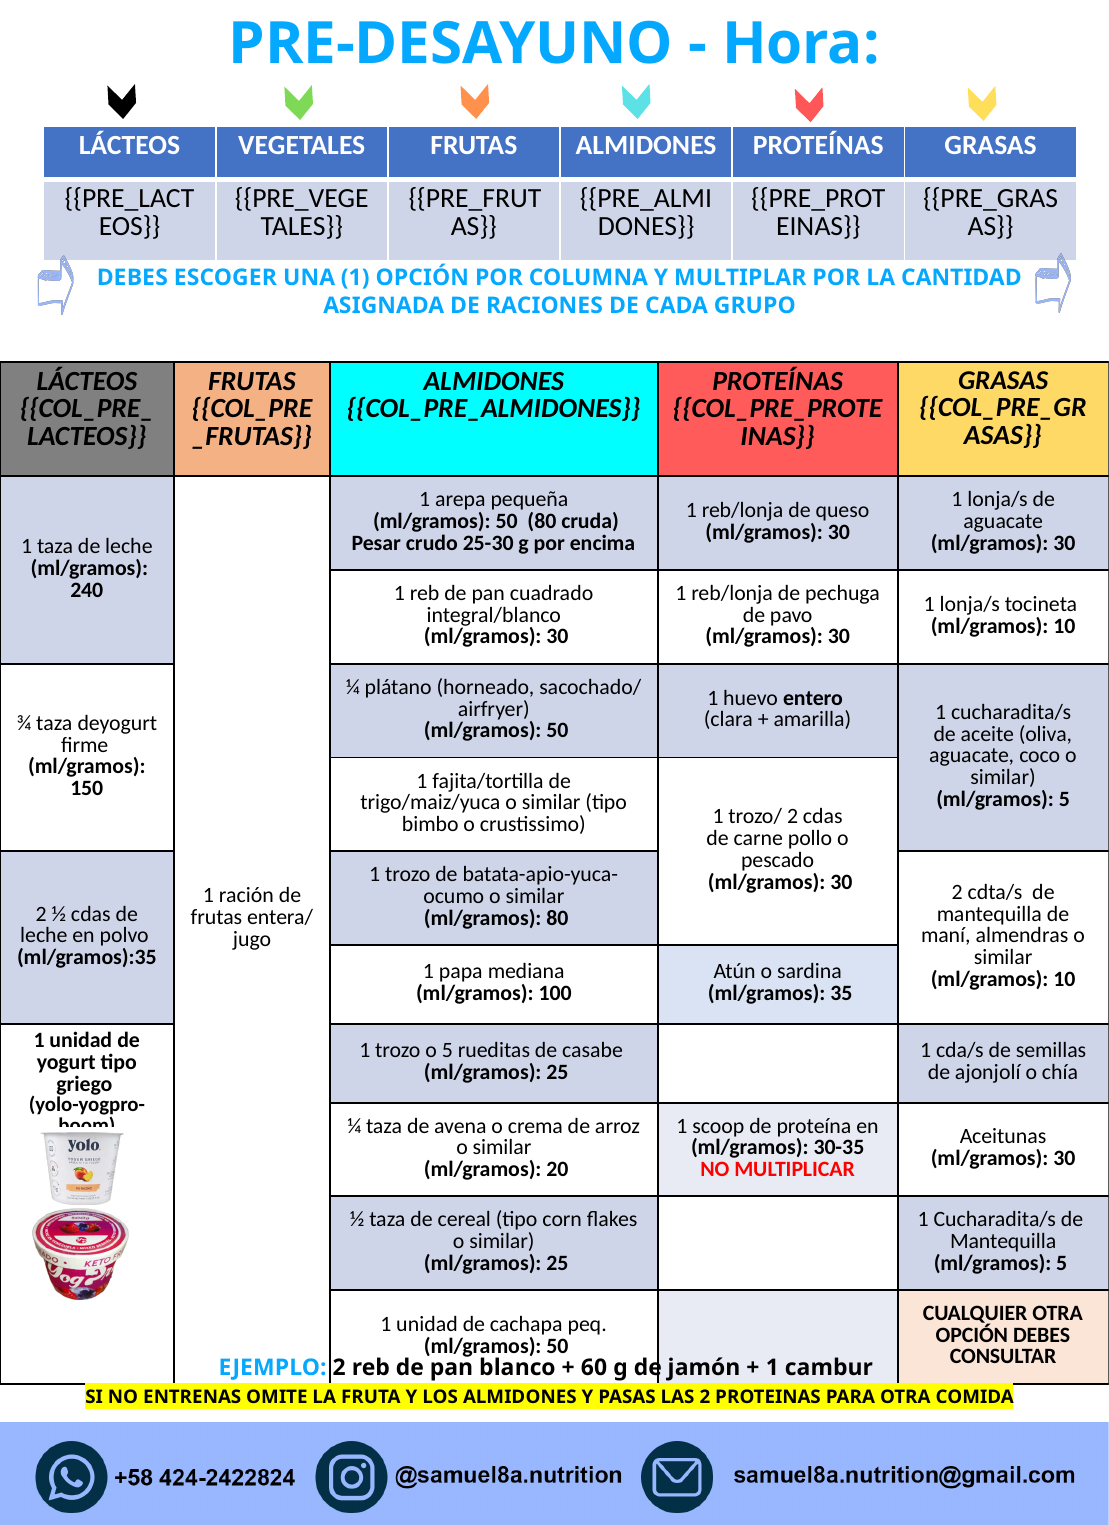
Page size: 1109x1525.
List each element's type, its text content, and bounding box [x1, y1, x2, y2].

text_box PRE-DESAYUNO - Hora: [62, 0, 1047, 83]
table_cell 1 reb/lonja de pechuga de pavo (ml/gramos): 30 [659, 571, 897, 663]
table_cell Atún o sardina (ml/gramos): 35 [659, 946, 897, 1023]
table_cell {{PRE_GRASAS}} [905, 182, 1076, 260]
table_cell 2 cdta/s de mantequilla de maní, almendras o similar (ml/gramos): 10 [899, 852, 1108, 1023]
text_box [792, 91, 827, 119]
table_header FRUTAS [389, 127, 559, 177]
table_cell 1 huevo entero (clara + amarilla) [659, 665, 897, 757]
table_cell {{PRE_FRUTAS}} [389, 182, 559, 255]
table_header ALMIDONES {{COL_PRE_ALMIDONES}} [331, 363, 657, 475]
table_cell ½ taza de cereal (tipo corn flakes o similar) (ml/gramos): 25 [331, 1197, 657, 1289]
table_header FRUTAS {{COL_PRE_FRUTAS}} [175, 363, 329, 475]
table_header GRASAS [905, 127, 1076, 177]
table_header LÁCTEOS [44, 127, 215, 177]
table_cell 1 trozo/ 2 cdas de carne pollo o pescado (ml/gramos): 30 [659, 758, 897, 944]
table_cell 1 trozo o 5 rueditas de casabe (ml/gramos): 25 [331, 1025, 657, 1102]
text_box [37, 255, 74, 315]
picture [0, 1422, 1109, 1525]
table_cell 1 fajita/tortilla de trigo/maiz/yuca o similar (tipo bimbo o crustissimo) [331, 758, 657, 850]
table_cell 1 reb de pan cuadrado integral/blanco (ml/gramos): 30 [331, 571, 657, 663]
table_cell 1 cucharadita/s de aceite (oliva, aguacate, coco o similar) (ml/gramos): 5 [899, 665, 1108, 850]
table_header LÁCTEOS {{COL_PRE_LACTEOS}} [1, 363, 173, 475]
table_cell 1 arepa pequeña (ml/gramos): 50 (80 cruda) Pesar crudo 25-30 g por encima [331, 477, 657, 569]
table_cell 1 trozo de batata-apio-yuca-ocumo o similar (ml/gramos): 80 [331, 852, 657, 944]
table_cell 2 ½ cdas de leche en polvo (ml/gramos):35 [1, 852, 173, 1023]
table_cell {{PRE_ALMIDONES}} [561, 182, 731, 255]
table_cell CUALQUIER OTRA OPCIÓN DEBES CONSULTAR [899, 1291, 1108, 1345]
table_cell {{PRE_PROTEINAS}} [733, 182, 904, 255]
table_header ALMIDONES [561, 127, 731, 177]
table_cell {{PRE_LACTEOS}} [44, 182, 215, 255]
table_cell 1 cda/s de semillas de ajonjolí o chía [899, 1025, 1108, 1102]
table_cell 1 unidad de yogurt tipo griego (yolo-yogpro-boom) [1, 1025, 173, 1345]
table_cell {{PRE_VEGETALES}} [217, 182, 387, 255]
table_header PROTEÍNAS {{COL_PRE_PROTEINAS}} [659, 363, 897, 475]
table_cell 1 reb/lonja de queso (ml/gramos): 30 [659, 477, 897, 569]
table_cell 1 taza de leche (ml/gramos): 240 [1, 477, 173, 663]
table_cell Aceitunas (ml/gramos): 30 [899, 1104, 1108, 1195]
table_cell [659, 1291, 897, 1345]
text_box EJEMPLO: 2 reb de pan blanco + 60 g de jamón + 1 cambur SI NO ENTRENAS OMITE LA FRUTA Y LOS ALMIDONES Y PASAS LAS 2 PROTEINAS PARA OTRA COMIDA [0, 1345, 1109, 1416]
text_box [458, 88, 493, 116]
table_cell 1 papa mediana (ml/gramos): 100 [331, 946, 657, 1023]
text_box DEBES ESCOGER UNA (1) OPCIÓN POR COLUMNA Y MULTIPLAR POR LA CANTIDAD ASIGNADA DE RACIONES DE CADA GRUPO [67, 255, 1053, 326]
table_header VEGETALES [217, 127, 387, 177]
table_cell 1 ración de frutas entera/ jugo [175, 477, 329, 1345]
table_cell 1 lonja/s tocineta (ml/gramos): 10 [899, 571, 1108, 663]
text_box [105, 88, 140, 116]
table_cell [659, 1025, 897, 1102]
text_box [1035, 253, 1071, 313]
table_cell ¾ taza deyogurt firme (ml/gramos): 150 [1, 665, 173, 850]
table_cell 1 lonja/s de aguacate (ml/gramos): 30 [899, 477, 1108, 569]
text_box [619, 88, 654, 116]
table_cell 1 Cucharadita/s de Mantequilla (ml/gramos): 5 [899, 1197, 1108, 1289]
table_header PROTEÍNAS [733, 127, 904, 177]
table_cell 1 unidad de cachapa peq. (ml/gramos): 50 [331, 1291, 657, 1345]
table_cell [659, 1197, 897, 1289]
picture [16, 1127, 144, 1301]
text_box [965, 90, 1000, 118]
table_header GRASAS {{COL_PRE_GRASAS}} [899, 363, 1108, 475]
table_cell ¼ taza de avena o crema de arroz o similar (ml/gramos): 20 [331, 1104, 657, 1195]
table_cell 1 scoop de proteína en (ml/gramos): 30-35 NO MULTIPLICAR [659, 1104, 897, 1195]
table_cell ¼ plátano (horneado, sacochado/ airfryer) (ml/gramos): 50 [331, 665, 657, 757]
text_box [281, 89, 317, 117]
